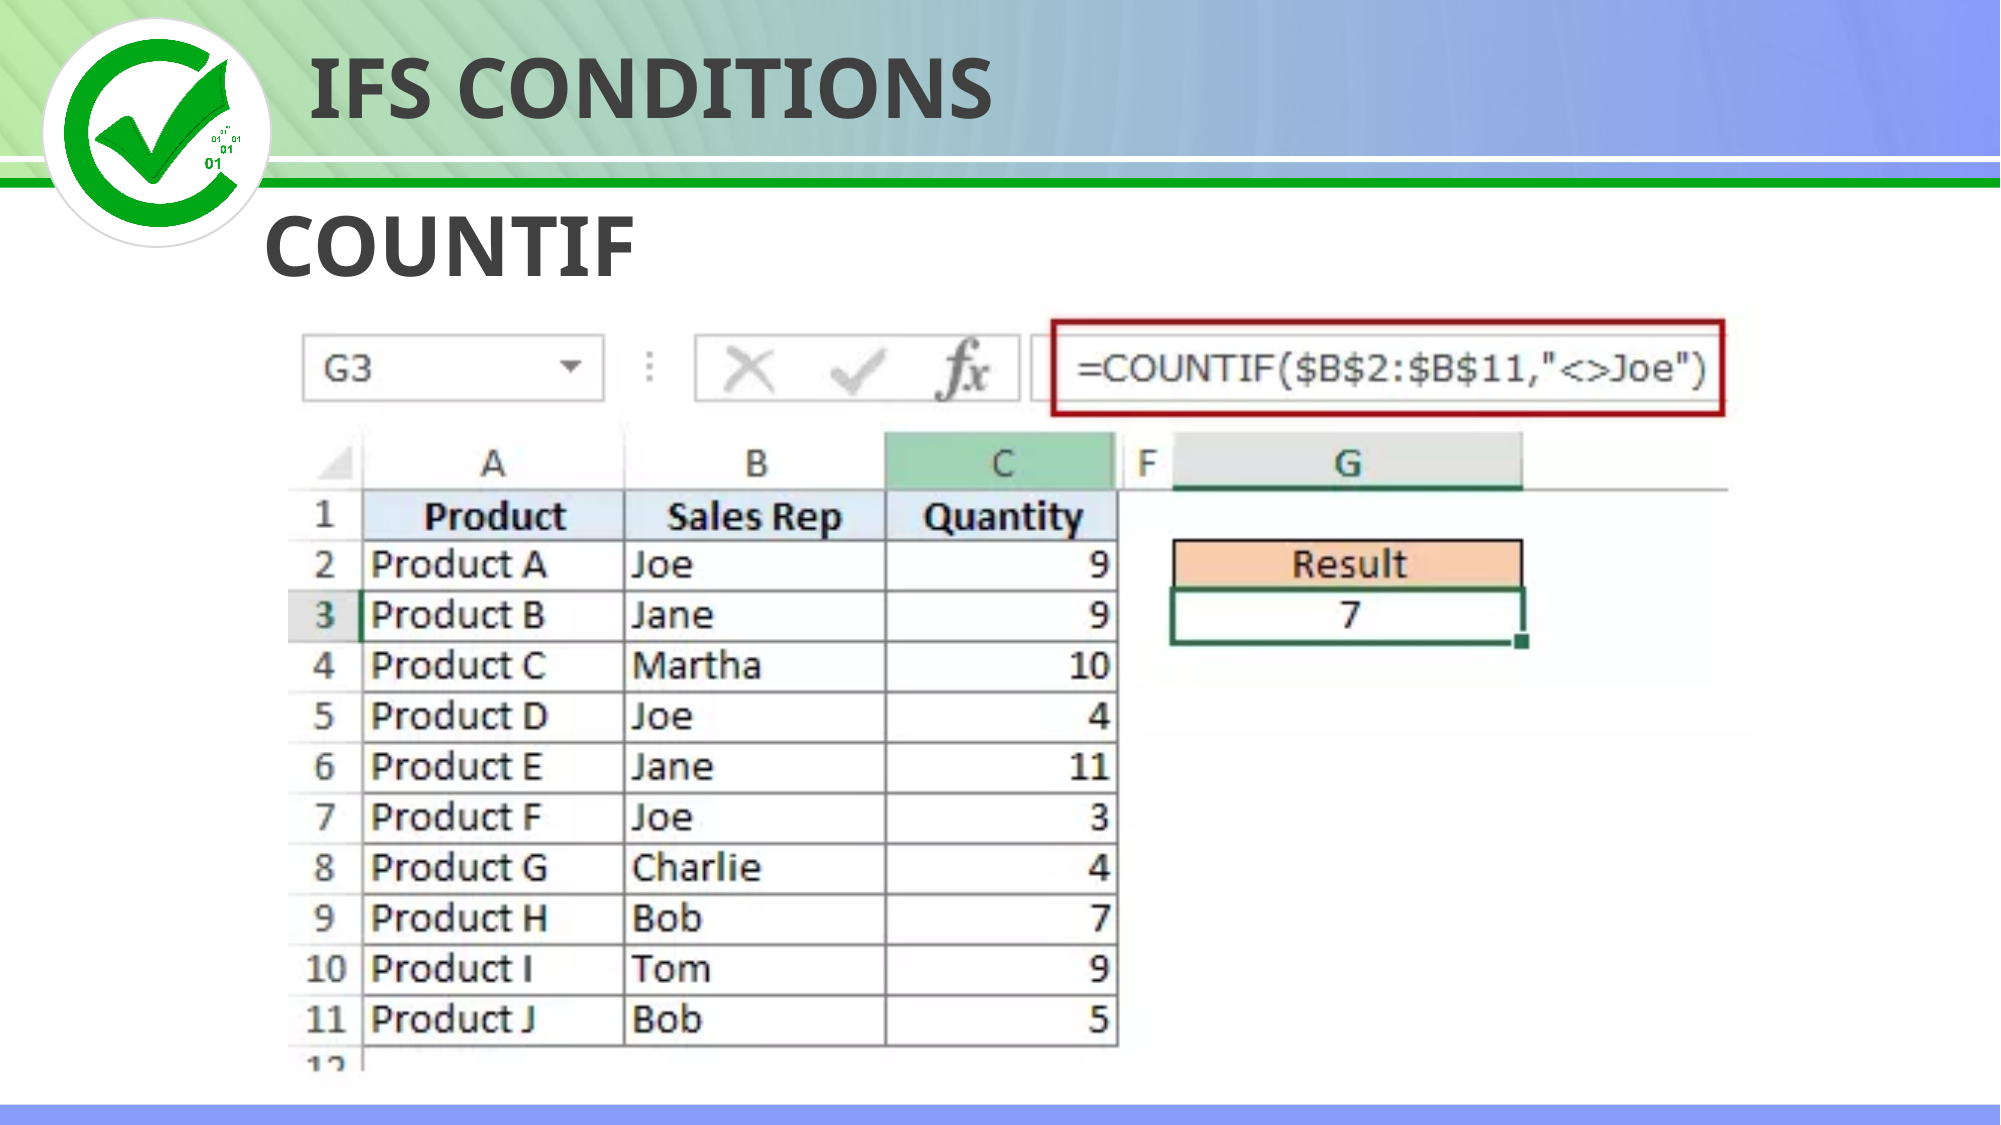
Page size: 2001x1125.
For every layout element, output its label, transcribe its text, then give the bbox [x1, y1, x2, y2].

picture [0, 163, 50, 178]
list IFS CONDITIONS [294, 39, 1936, 148]
picture [288, 305, 1753, 1087]
text_box COUNTIF [247, 197, 1889, 306]
picture [0, 0, 2000, 227]
picture [264, 163, 2000, 178]
